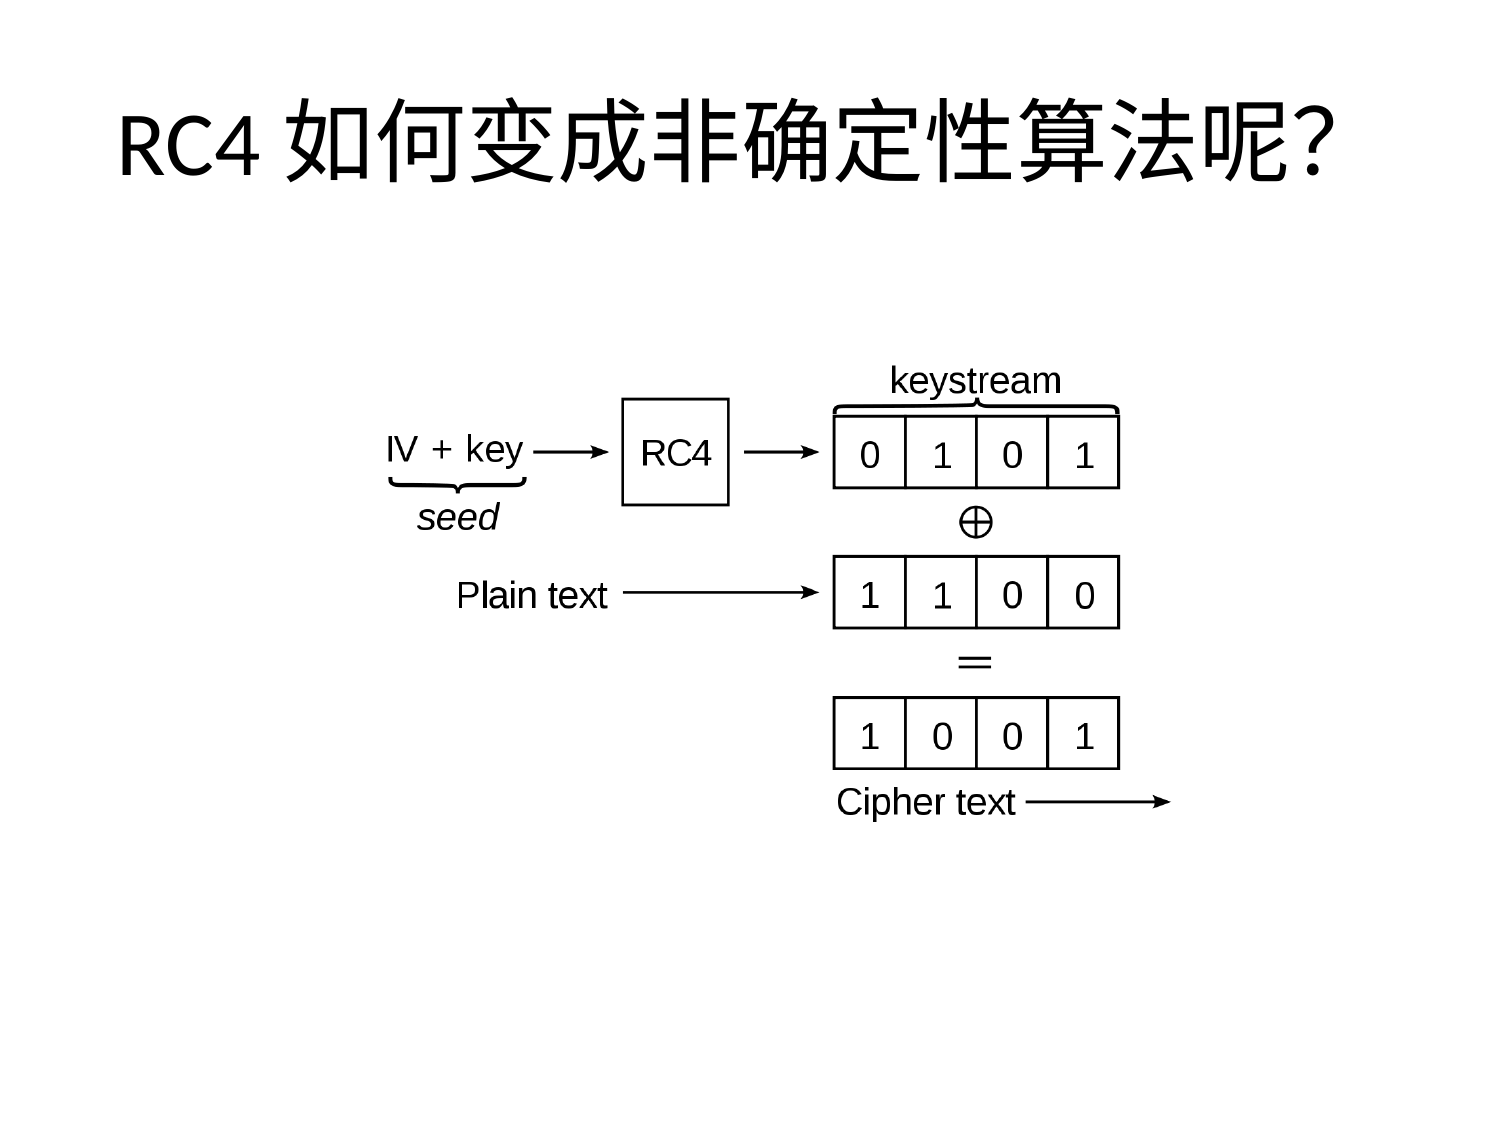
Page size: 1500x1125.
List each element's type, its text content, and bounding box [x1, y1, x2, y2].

picture [348, 349, 1216, 848]
title RC4如何变成非确定性算法呢？ [75, 45, 1425, 233]
